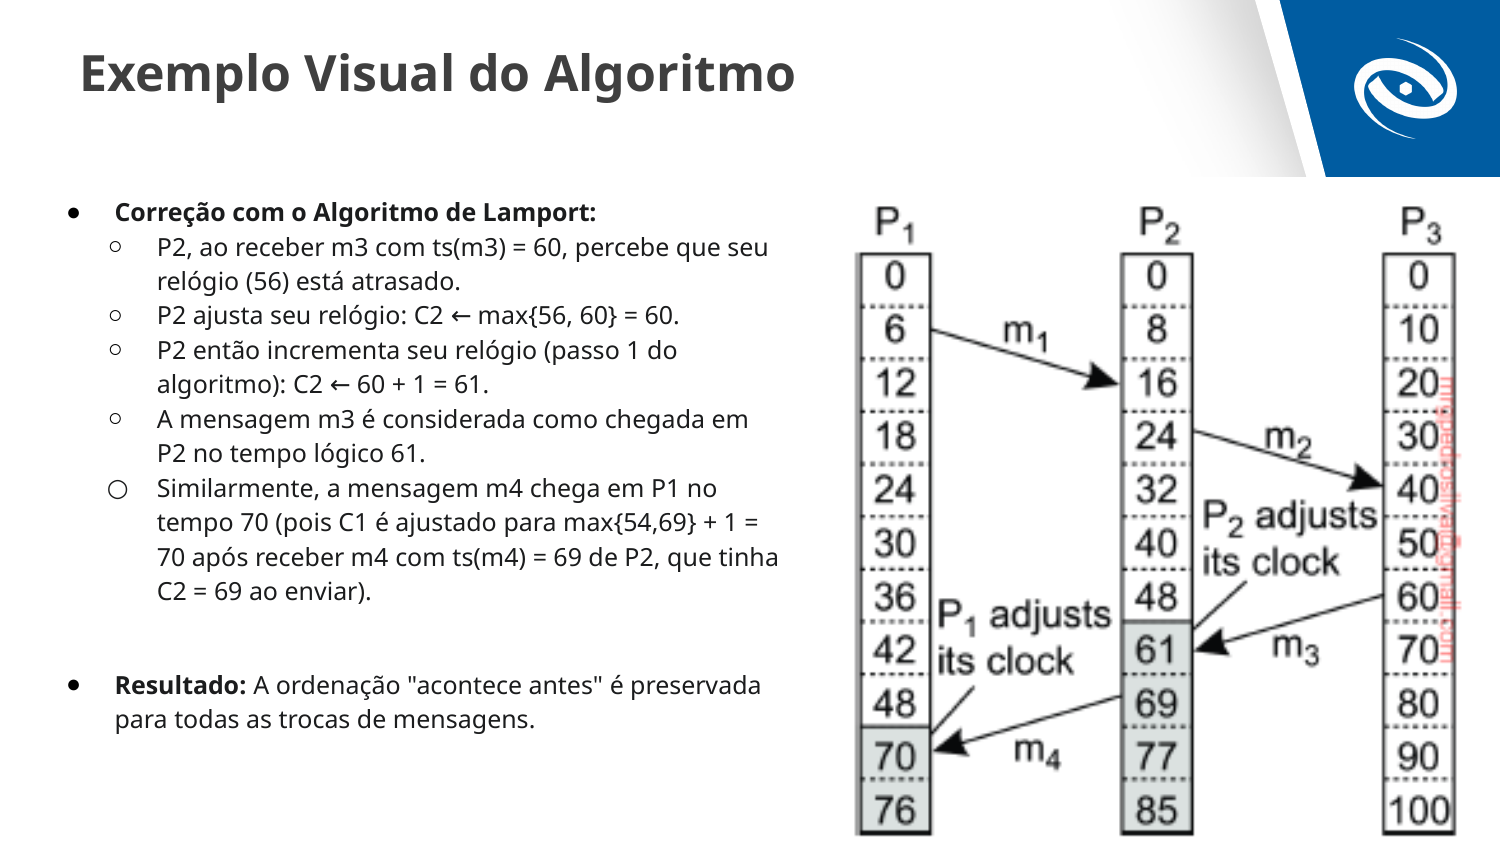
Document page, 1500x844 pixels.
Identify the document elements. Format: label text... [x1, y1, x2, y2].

title Exemplo Visual do Algoritmo [51, 26, 1194, 121]
list Correção com o Algoritmo de Lamport: P2, ao receber m3 com ts(m3) = 60, percebe que seu relógio (56) está atrasado. P2 ajusta seu relógio: C2 ← max{56, 60} = 60. P2 então incrementa seu relógio (passo 1 do algoritmo): C2 ← 60 + 1 = 61. A mensagem m3 é considerada como chegada em P2 no tempo lógico 61. Similarmente, a mensagem m4 chega em P1 no tempo 70 (pois C1 é ajustado para max{54,69} + 1 = 70 após receber m4​ com ts(m4​) = 69 de P2, que tinha C2 = 69 ao enviar). Resultado: A ordenação "acontece antes" é preservada para todas as trocas de mensagens. [51, 177, 799, 769]
picture [0, 0, 1500, 844]
